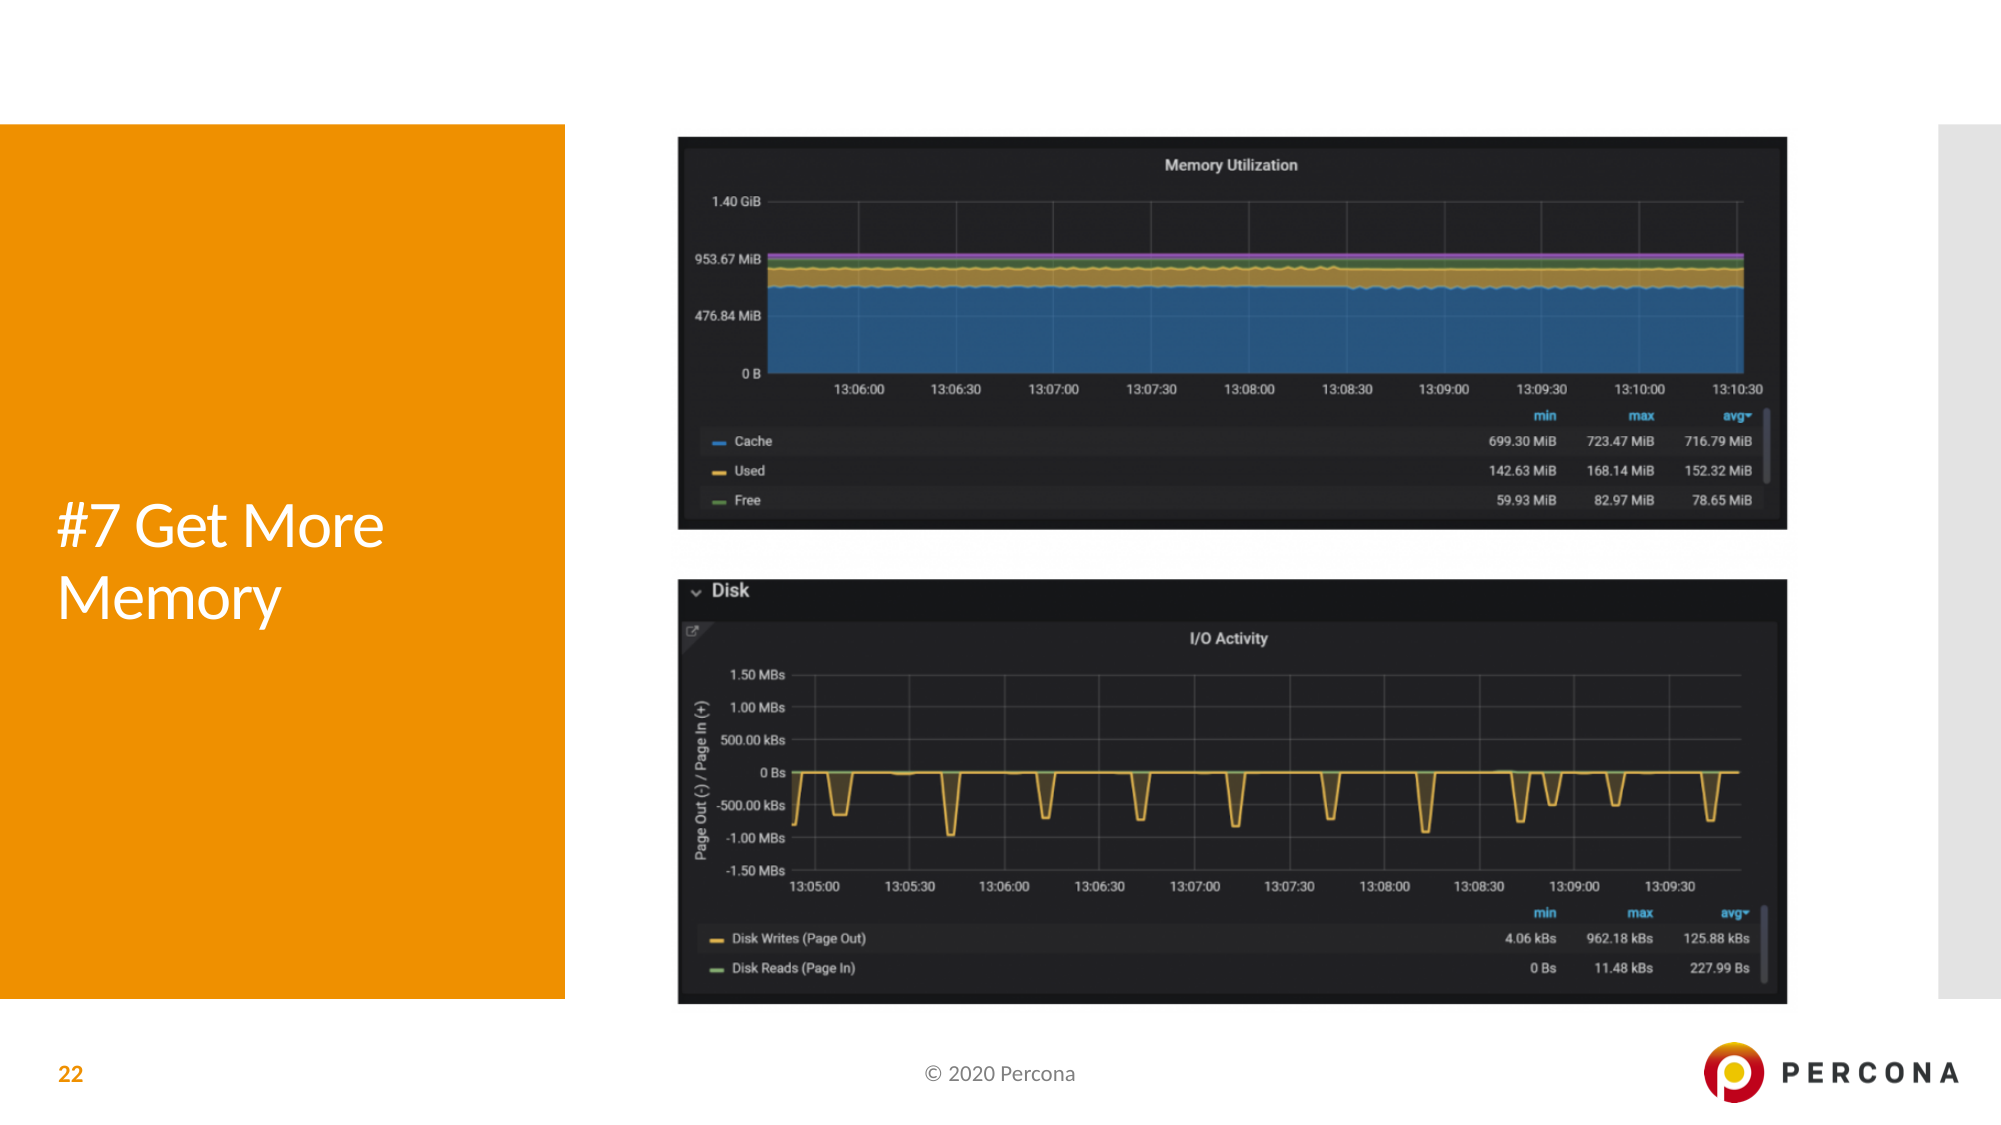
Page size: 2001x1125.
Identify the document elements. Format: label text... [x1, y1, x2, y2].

slide_number 22 [43, 1042, 295, 1103]
picture [1704, 1042, 1959, 1103]
picture [671, 128, 1798, 1013]
footer © 2020 Percona [399, 1042, 1600, 1103]
title #7 Get More Memory [41, 184, 525, 940]
